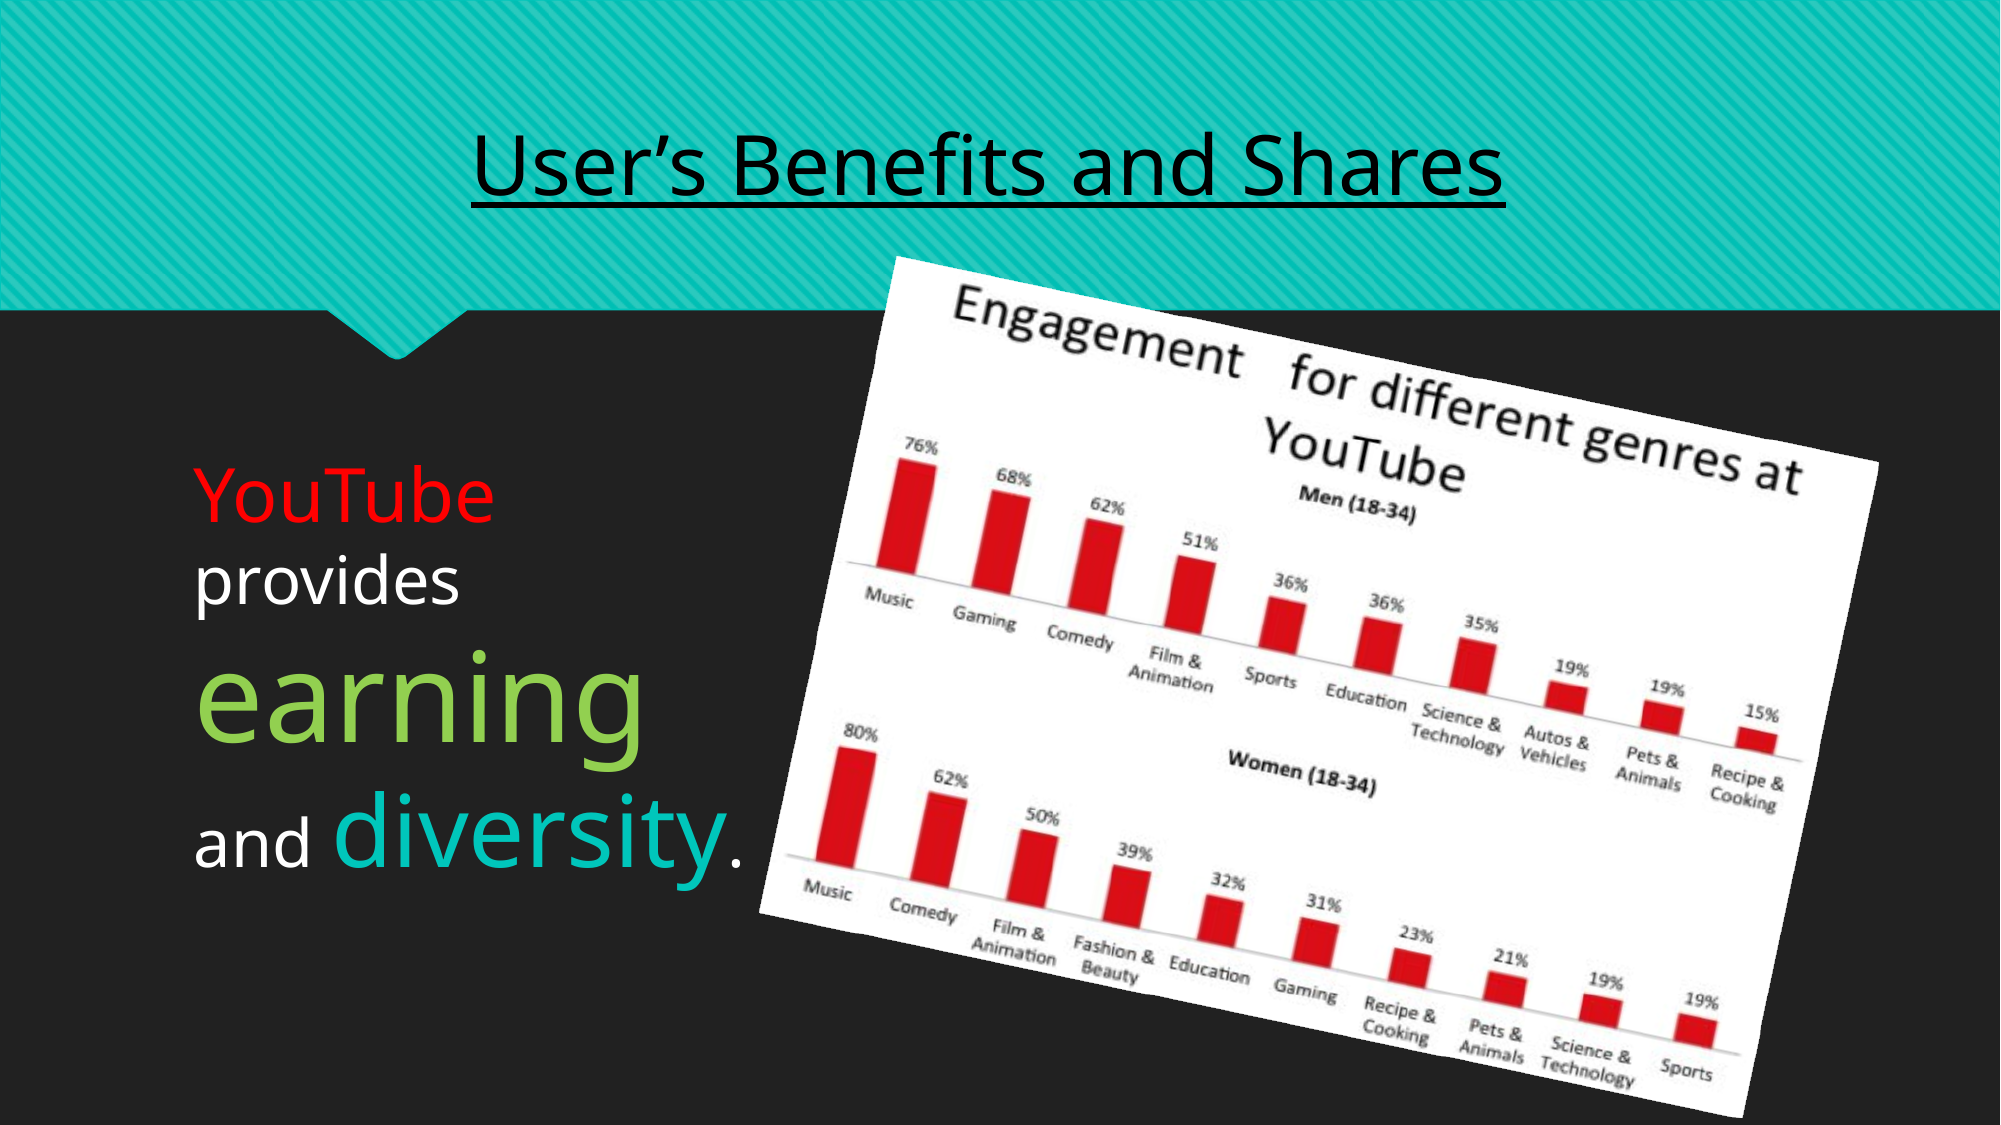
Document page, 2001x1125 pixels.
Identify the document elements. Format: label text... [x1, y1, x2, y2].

picture [760, 257, 1878, 1118]
text_box YouTube provides earning and diversity. [179, 440, 771, 895]
text_box User’s Benefits and Shares [397, 104, 1581, 220]
